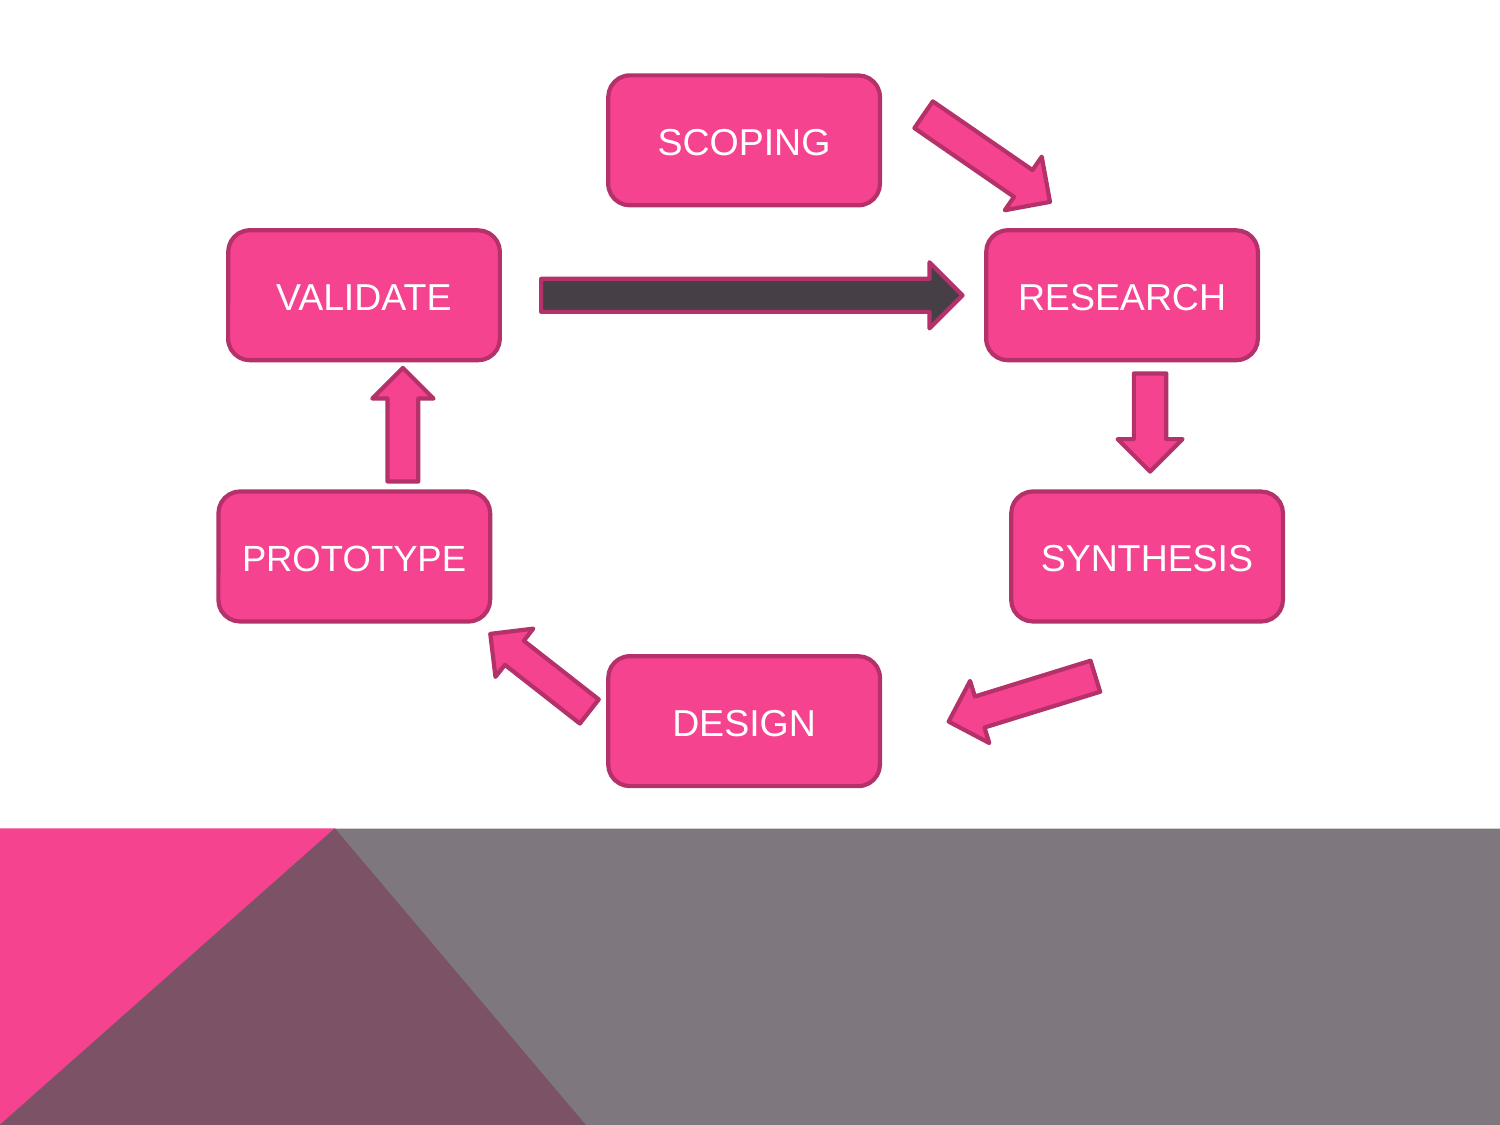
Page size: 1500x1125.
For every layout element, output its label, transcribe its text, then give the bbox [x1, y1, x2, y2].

text_box VALIDATE [226, 228, 502, 363]
text_box [1115, 371, 1185, 474]
text_box DESIGN [606, 654, 883, 789]
text_box [488, 626, 601, 726]
text_box [539, 260, 965, 331]
text_box SCOPING [606, 73, 883, 208]
text_box PROTOTYPE [216, 489, 493, 624]
text_box RESEARCH [984, 228, 1261, 363]
text_box [946, 658, 1103, 745]
text_box [370, 365, 436, 484]
text_box SYNTHESIS [1009, 489, 1286, 624]
text_box [912, 99, 1053, 213]
